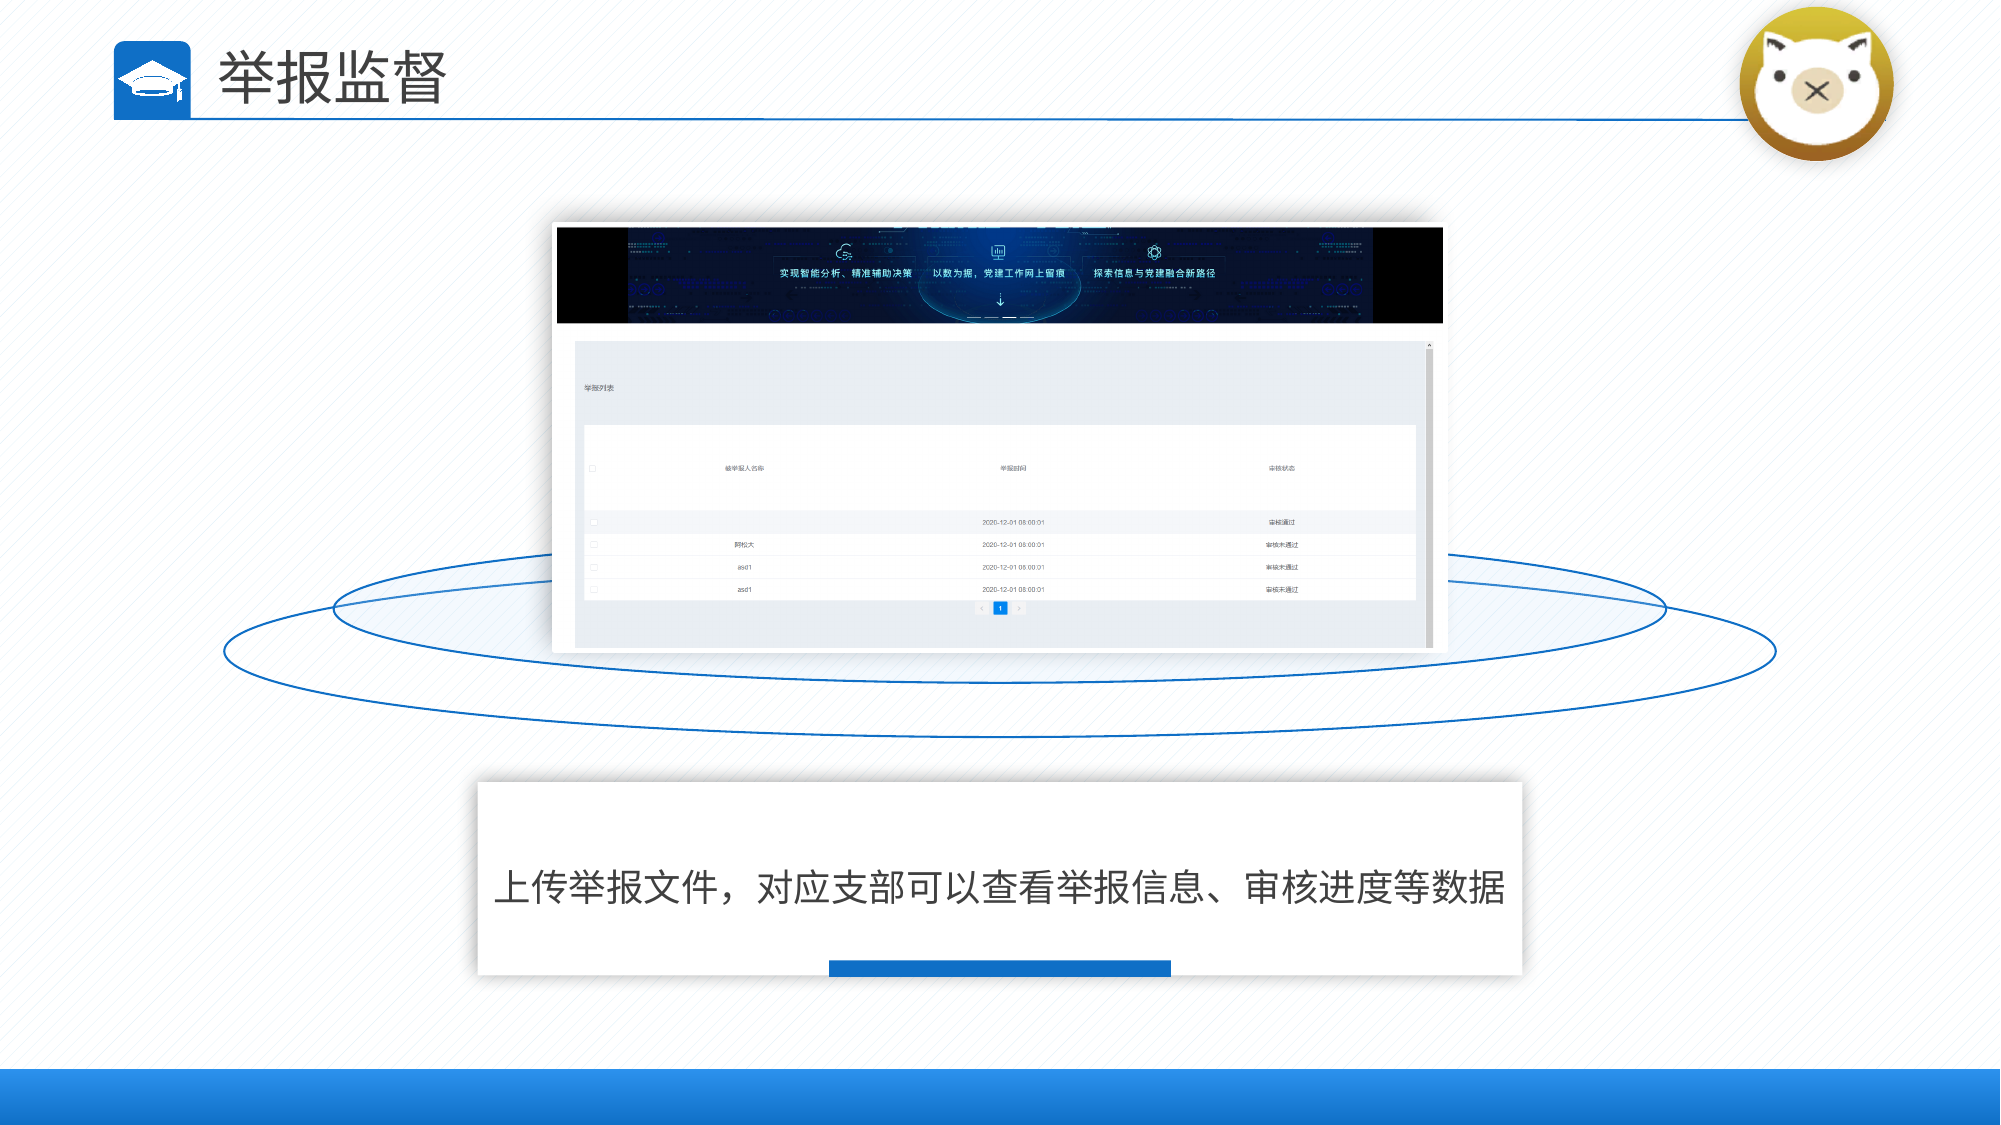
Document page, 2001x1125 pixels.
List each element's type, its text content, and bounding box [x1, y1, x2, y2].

text_box 上传举报文件，对应支部可以查看举报信息、审核进度等数据 [477, 833, 1523, 917]
text_box [828, 959, 1172, 978]
text_box [332, 553, 1668, 684]
text_box [223, 606, 1777, 739]
text_box [476, 781, 1523, 976]
picture [556, 226, 1443, 649]
text_box 举报监督 [202, 33, 466, 119]
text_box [1739, 6, 1894, 162]
